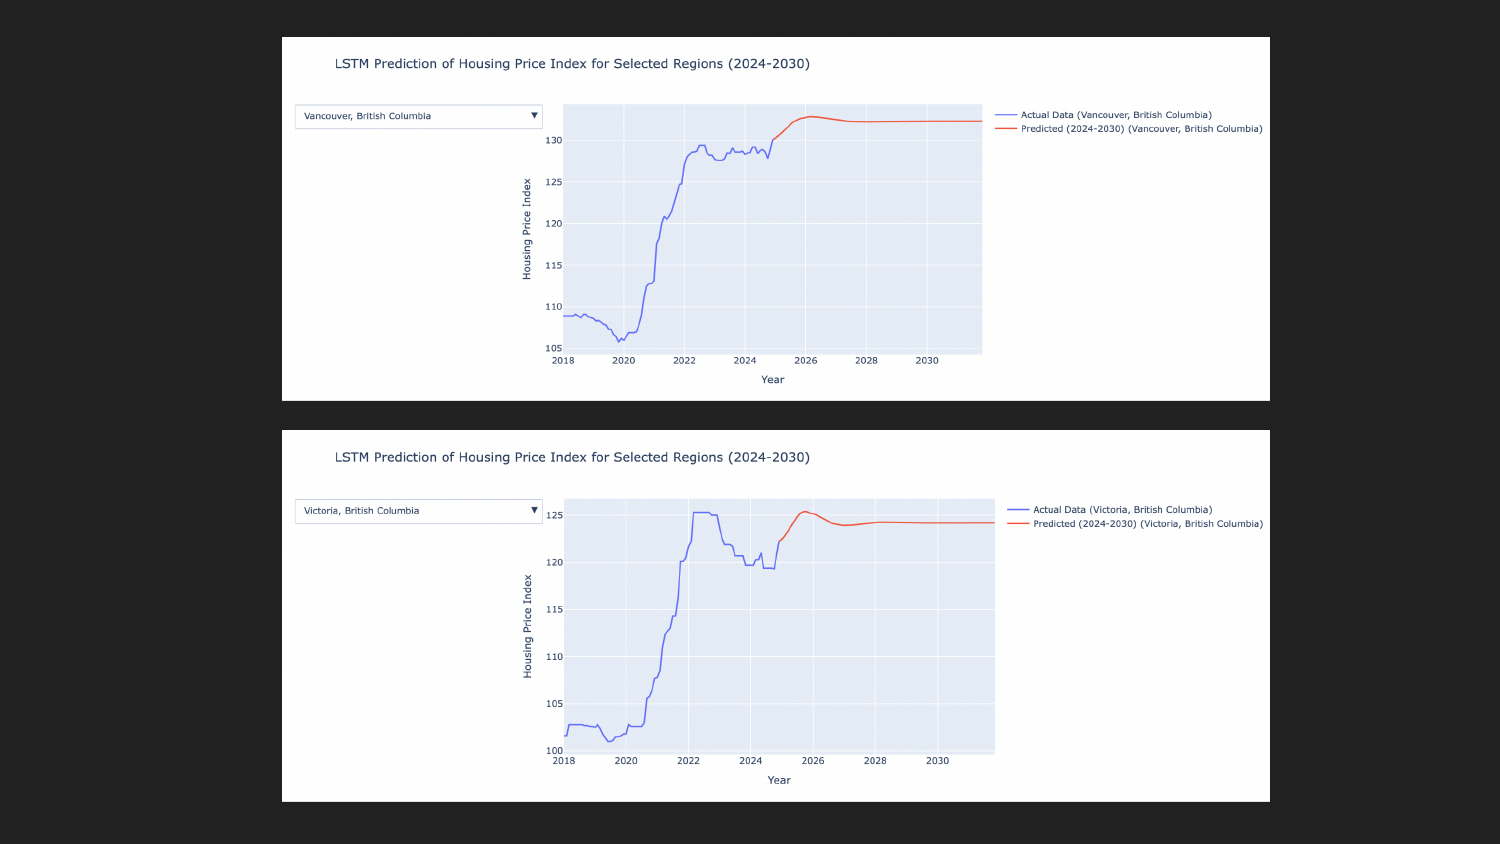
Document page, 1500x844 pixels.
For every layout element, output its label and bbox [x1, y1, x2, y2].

picture [282, 429, 1270, 802]
picture [282, 37, 1270, 402]
